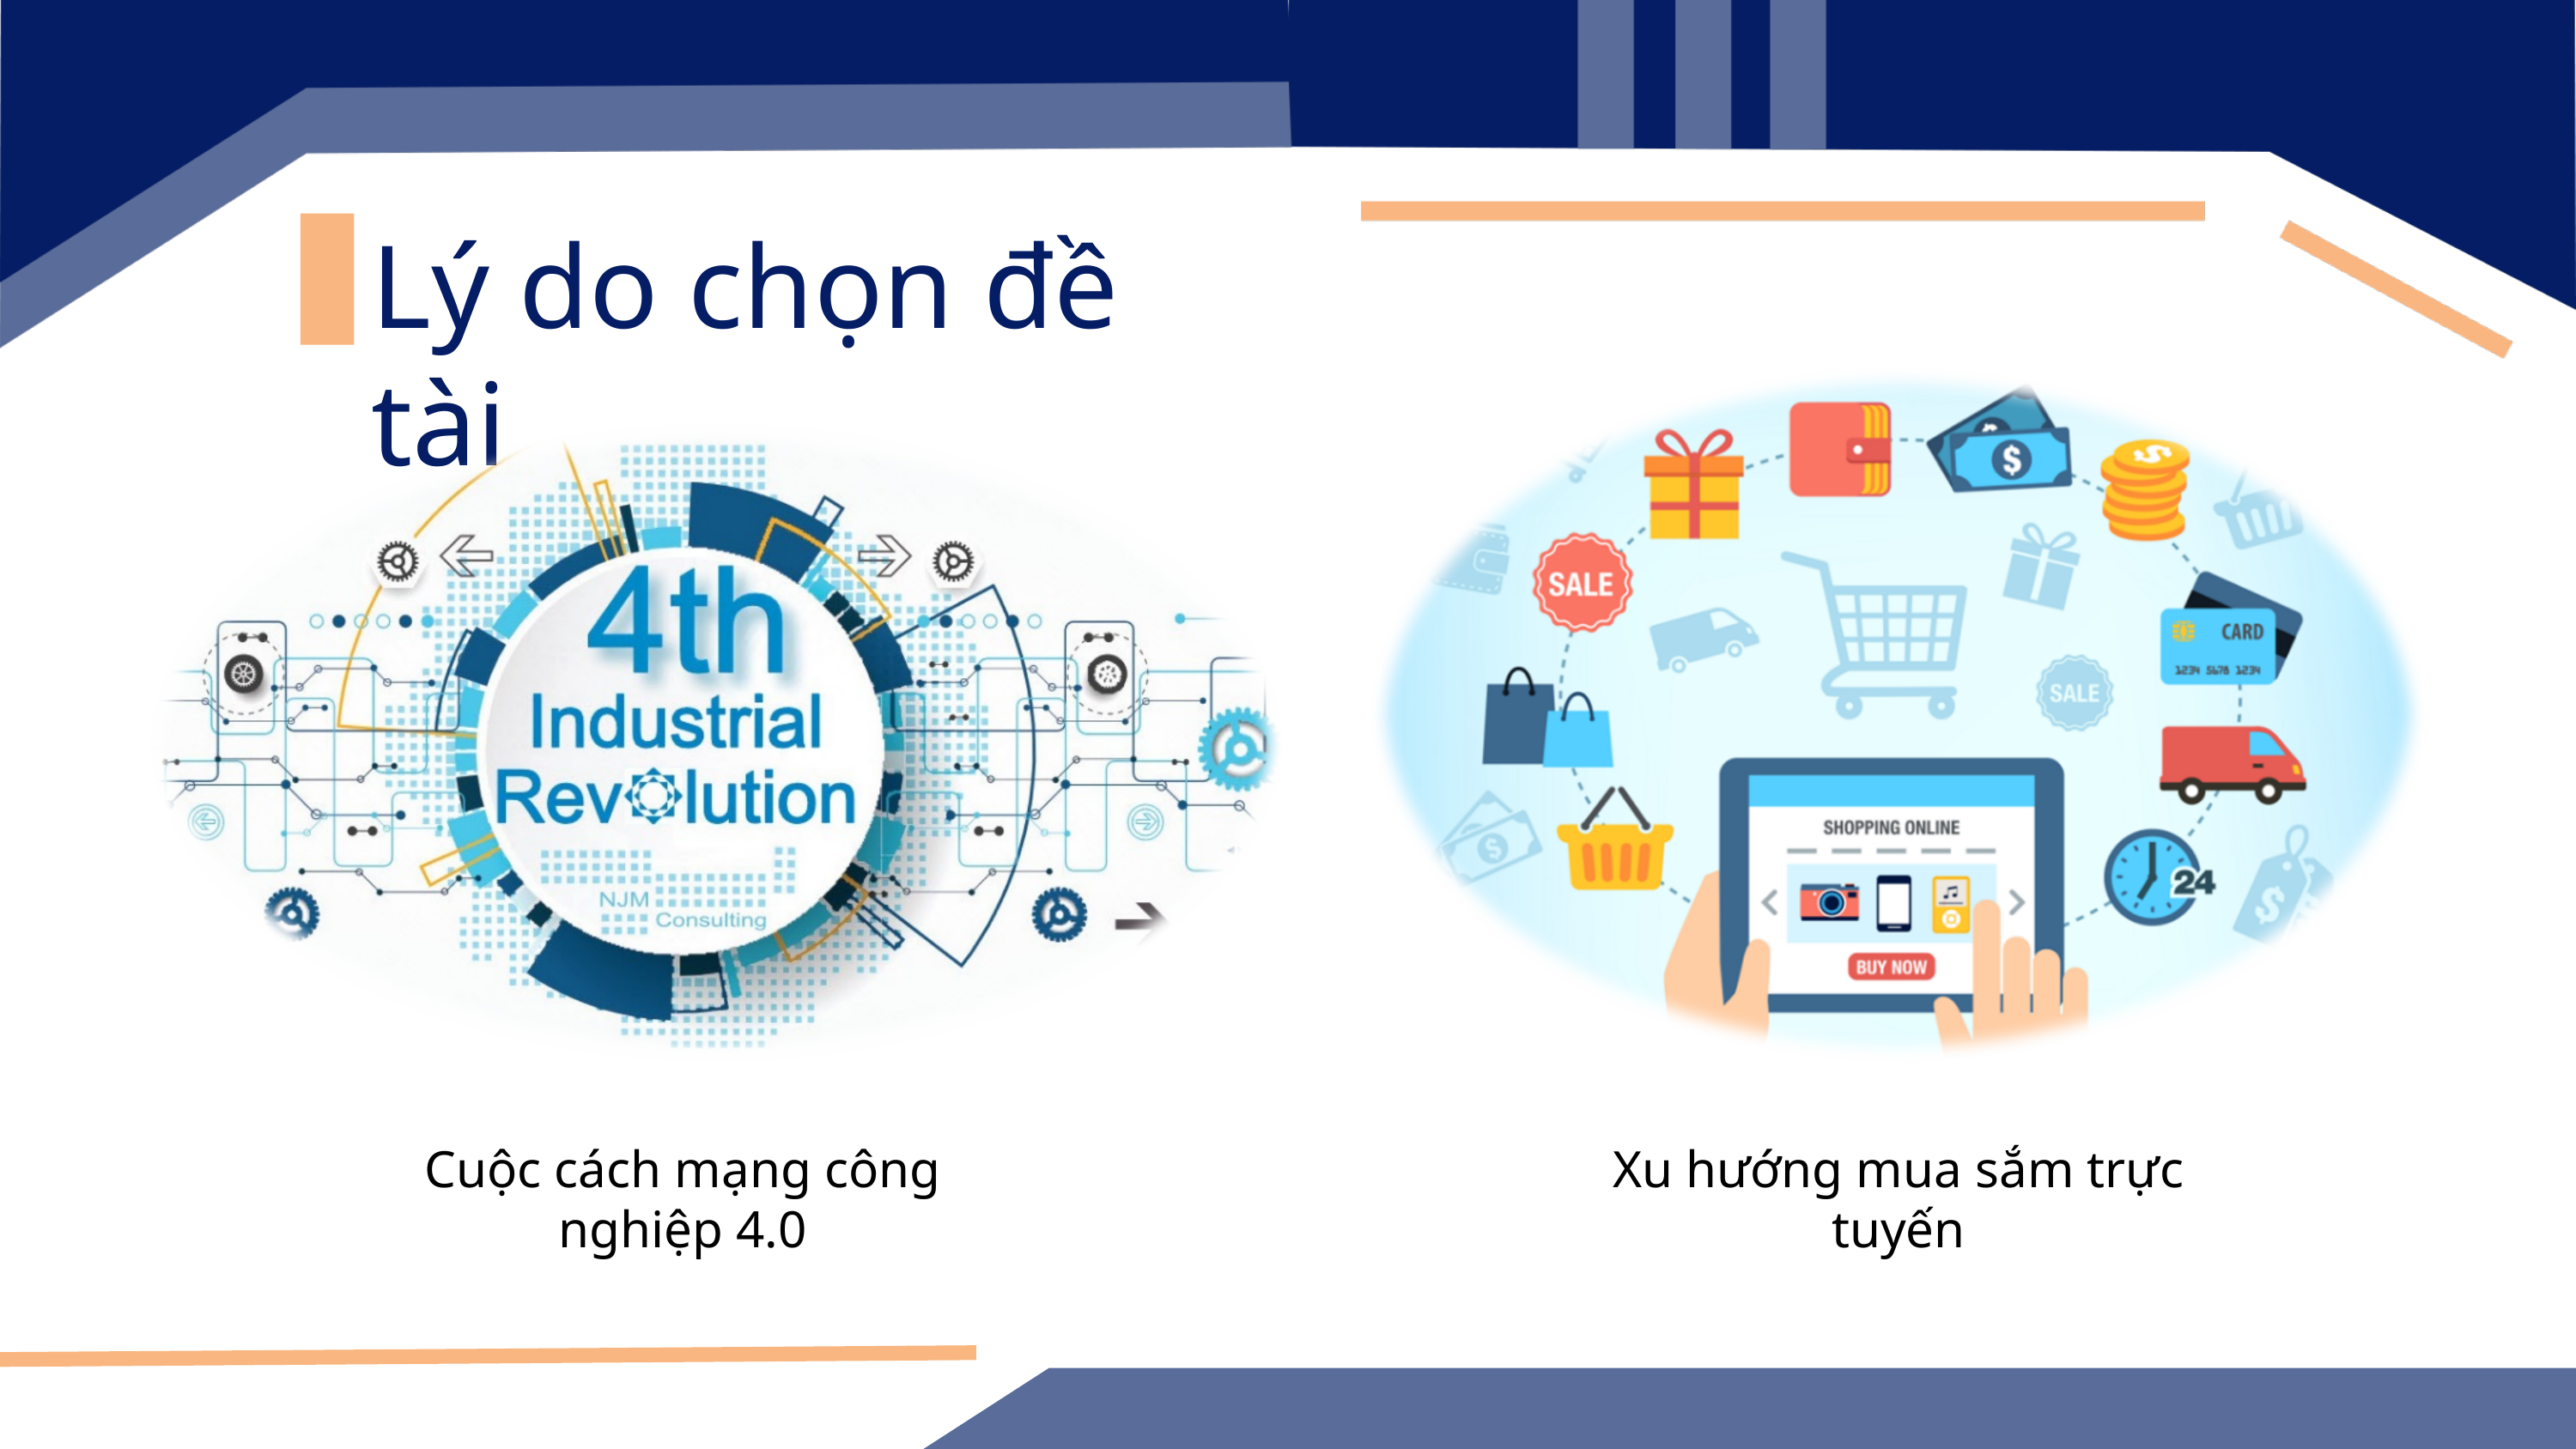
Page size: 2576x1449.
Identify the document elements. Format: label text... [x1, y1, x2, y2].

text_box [682, 1367, 2576, 1449]
text_box [0, 0, 2576, 359]
picture [1370, 367, 2427, 1064]
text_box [300, 213, 1233, 345]
picture [149, 423, 1285, 1064]
text_box Cuộc cách mạng công nghiệp 4.0 [371, 1131, 994, 1264]
text_box Xu hướng mua sắm trực tuyến [1587, 1131, 2210, 1264]
